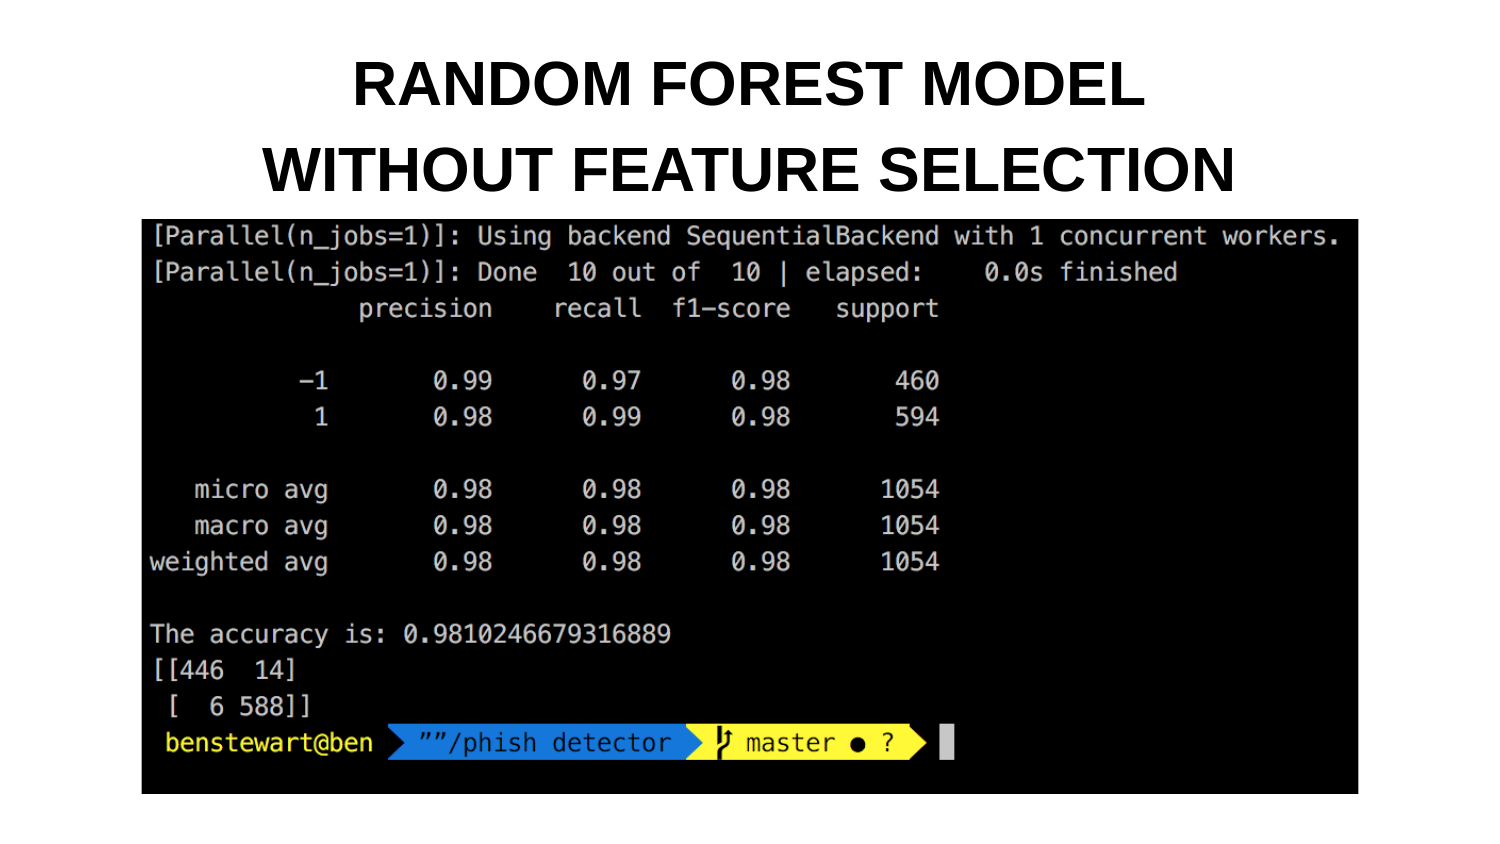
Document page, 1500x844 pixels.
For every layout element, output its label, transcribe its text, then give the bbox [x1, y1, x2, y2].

title RANDOM FOREST MODEL WITHOUT FEATURE SELECTION [238, 77, 1262, 217]
picture [141, 218, 1359, 794]
